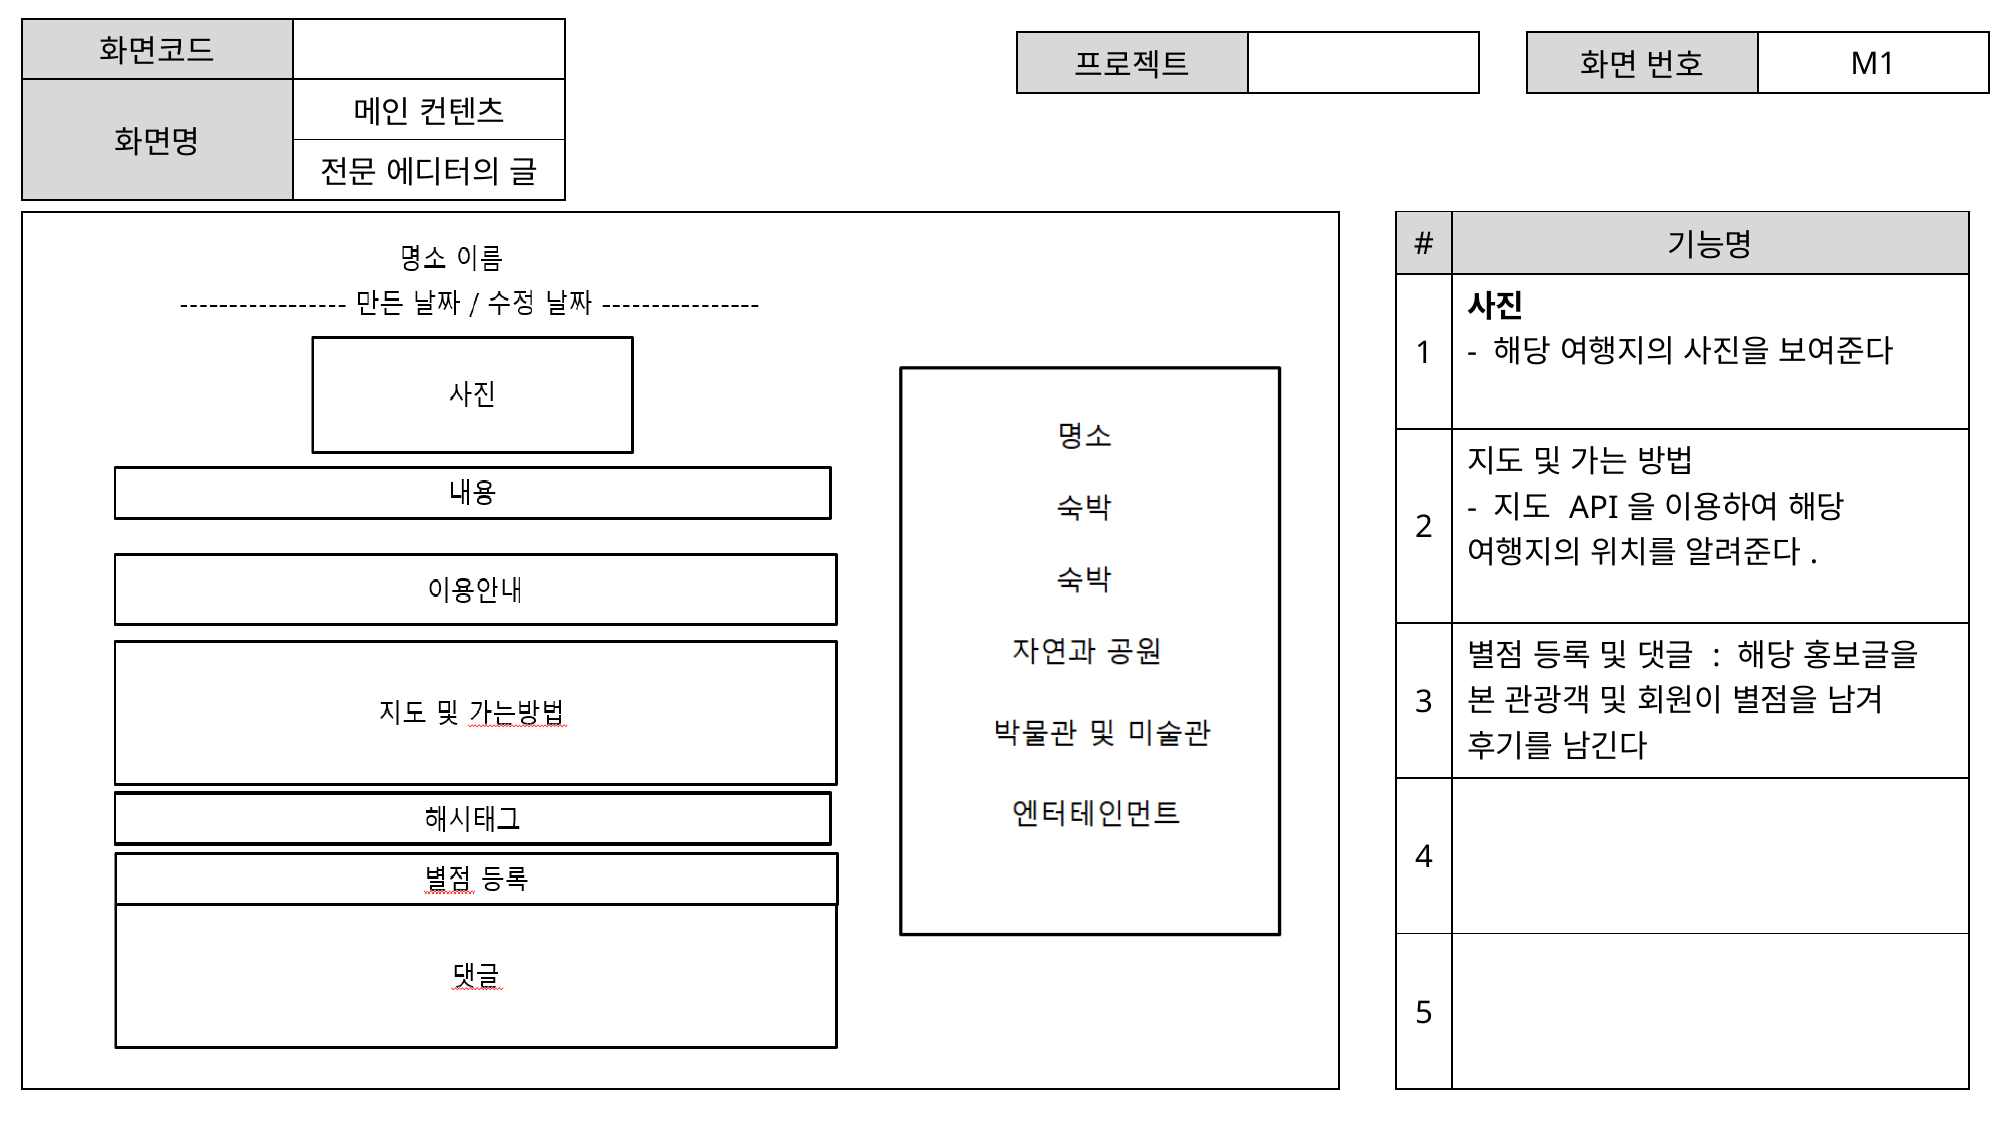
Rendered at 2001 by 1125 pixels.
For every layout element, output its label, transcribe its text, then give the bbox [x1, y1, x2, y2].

picture [33, 234, 1304, 1059]
text_box [21, 211, 1340, 1090]
table_cell 4 [1397, 779, 1451, 933]
table_cell 지도 및 가는 방법 - 지도 API을 이용하여 해당 여행지의 위치를 알려준다. [1453, 430, 1968, 622]
table_header 프로젝트 [1018, 33, 1247, 92]
table_header [1249, 33, 1478, 92]
table_cell 전문 에디터의 글 [294, 140, 564, 199]
table_header 화면코드 [23, 20, 292, 78]
table_cell 2 [1397, 430, 1451, 622]
table_cell 사진 - 해당 여행지의 사진을 보여준다 [1453, 275, 1968, 428]
table_cell [1453, 779, 1968, 933]
table_header # [1397, 212, 1451, 273]
table_cell 3 [1397, 624, 1451, 777]
table_cell 화면명 [23, 80, 292, 199]
table_cell 메인 컨텐츠 [294, 80, 564, 139]
table_cell 5 [1397, 934, 1451, 1088]
table_cell [1453, 934, 1968, 1088]
table_header M1 [1759, 33, 1988, 92]
table_header 기능명 [1453, 212, 1968, 273]
table_header 화면 번호 [1528, 33, 1757, 92]
table_cell 1 [1397, 275, 1451, 428]
table_header [294, 20, 564, 78]
table_cell 별점 등록 및 댓글 : 해당 홍보글을 본 관광객 및 회원이 별점을 남겨 후기를 남긴다 [1453, 624, 1968, 777]
